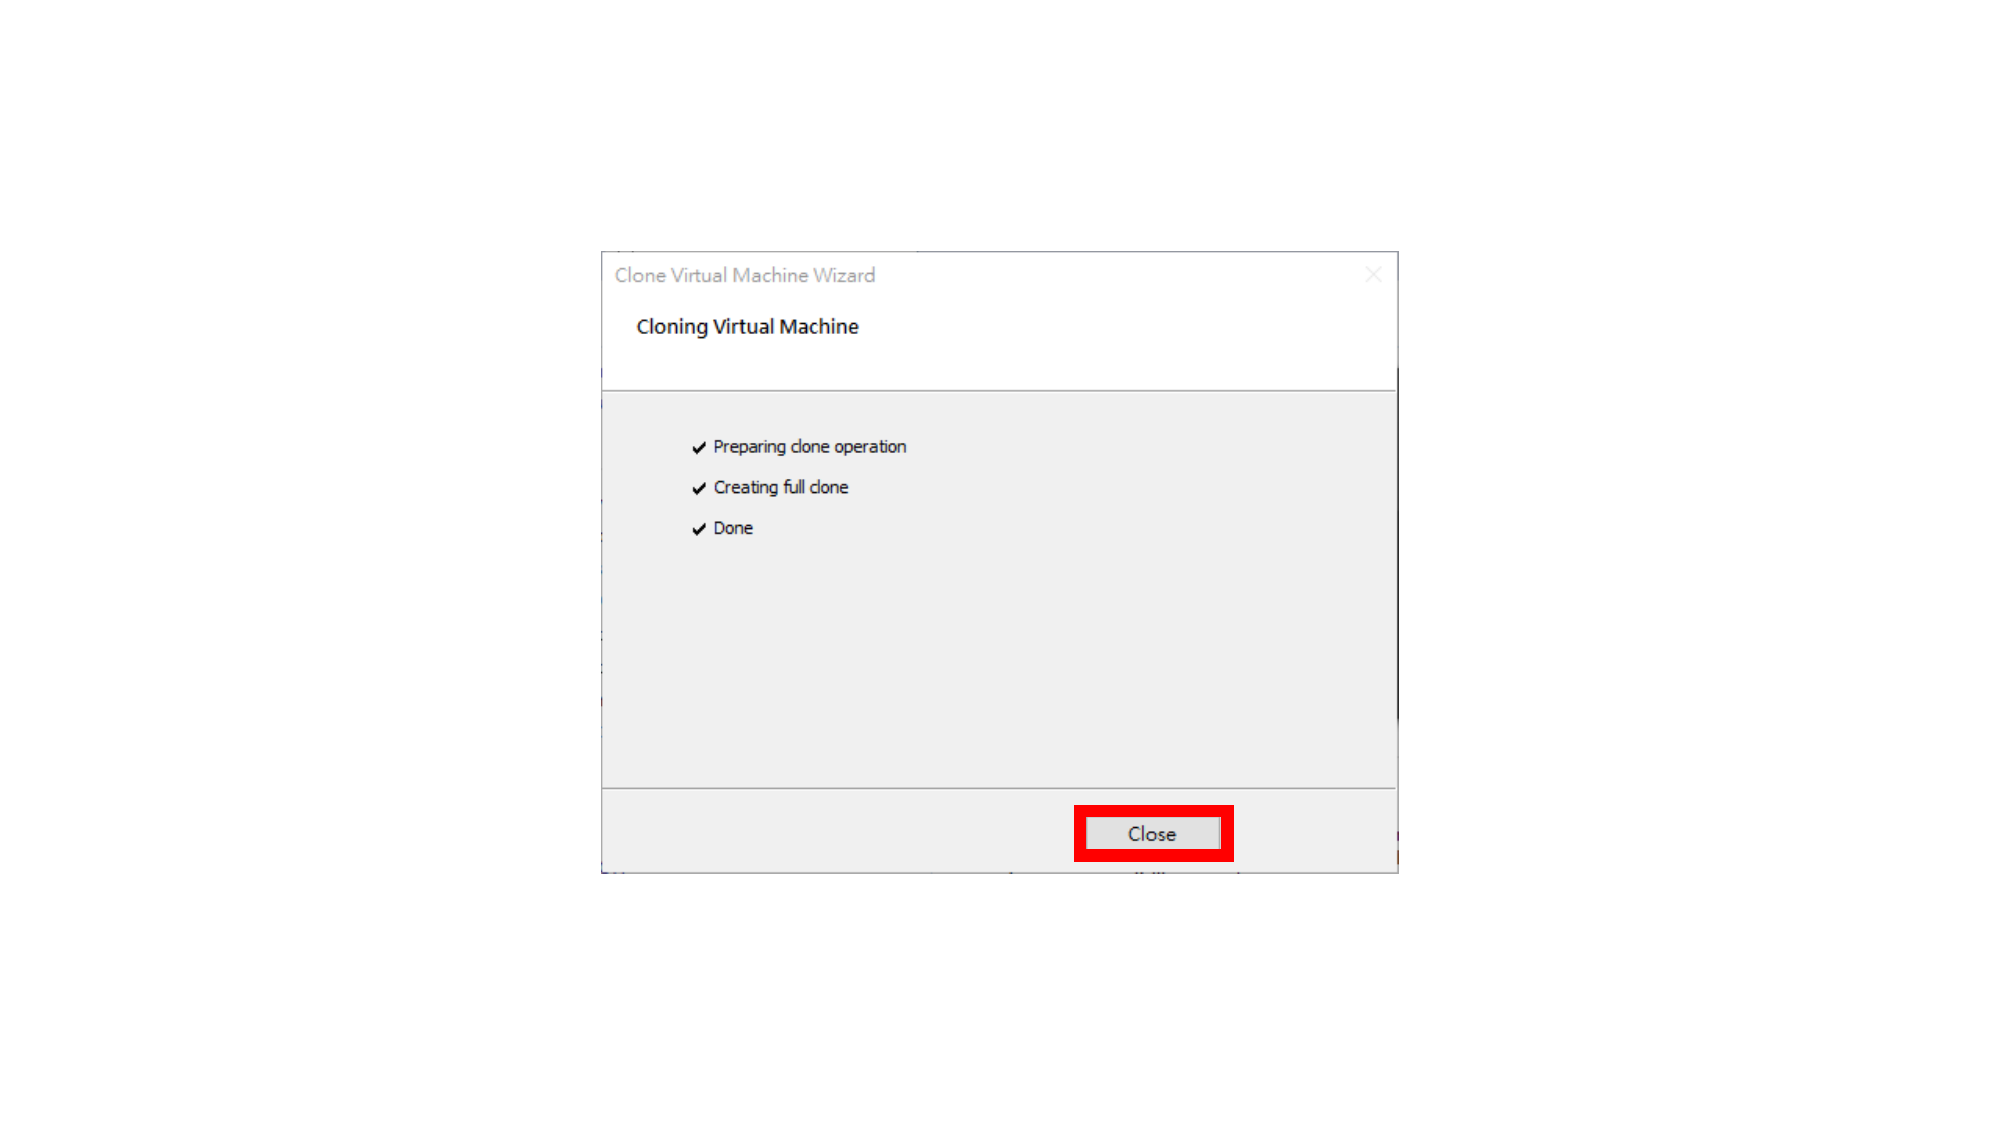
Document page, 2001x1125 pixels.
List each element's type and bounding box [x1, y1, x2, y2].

picture [601, 251, 1399, 874]
